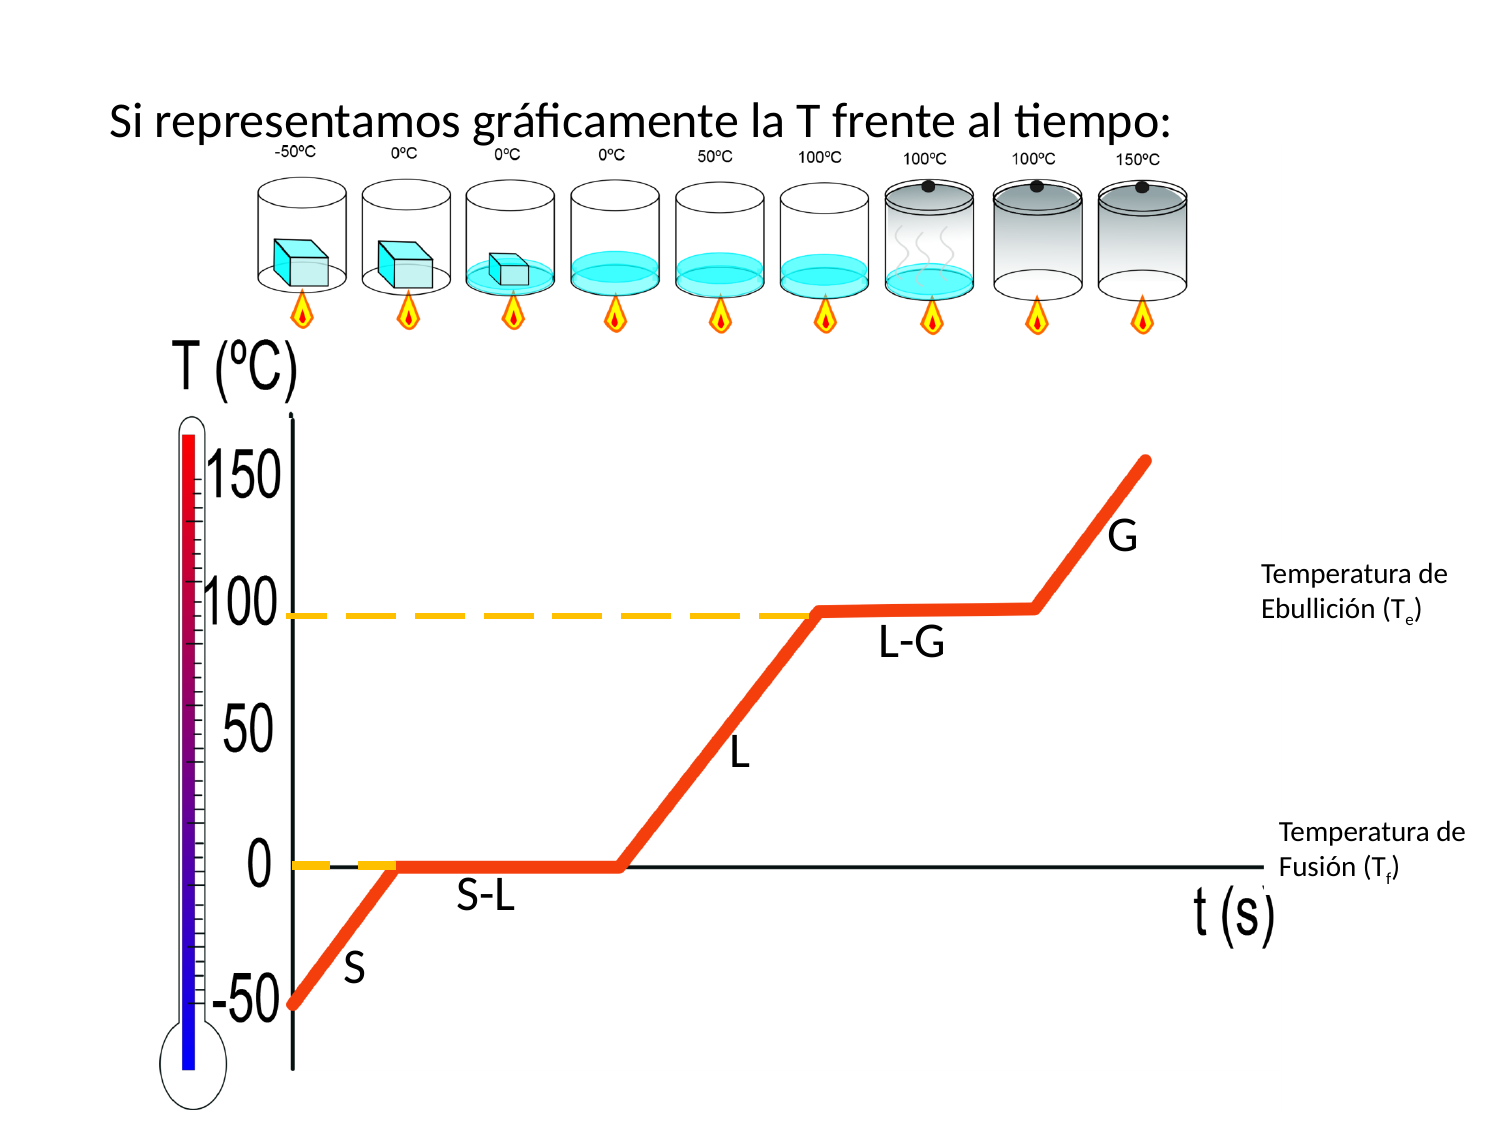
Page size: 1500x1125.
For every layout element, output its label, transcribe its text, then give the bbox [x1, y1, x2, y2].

text_box Temperatura de Ebullición (Te) [1287, 546, 1465, 637]
text_box Temperatura de Fusión (Tf) [1287, 805, 1500, 895]
text_box Si representamos gráficamente la T frente al tiempo: [94, 80, 1382, 156]
picture [159, 145, 1282, 1110]
